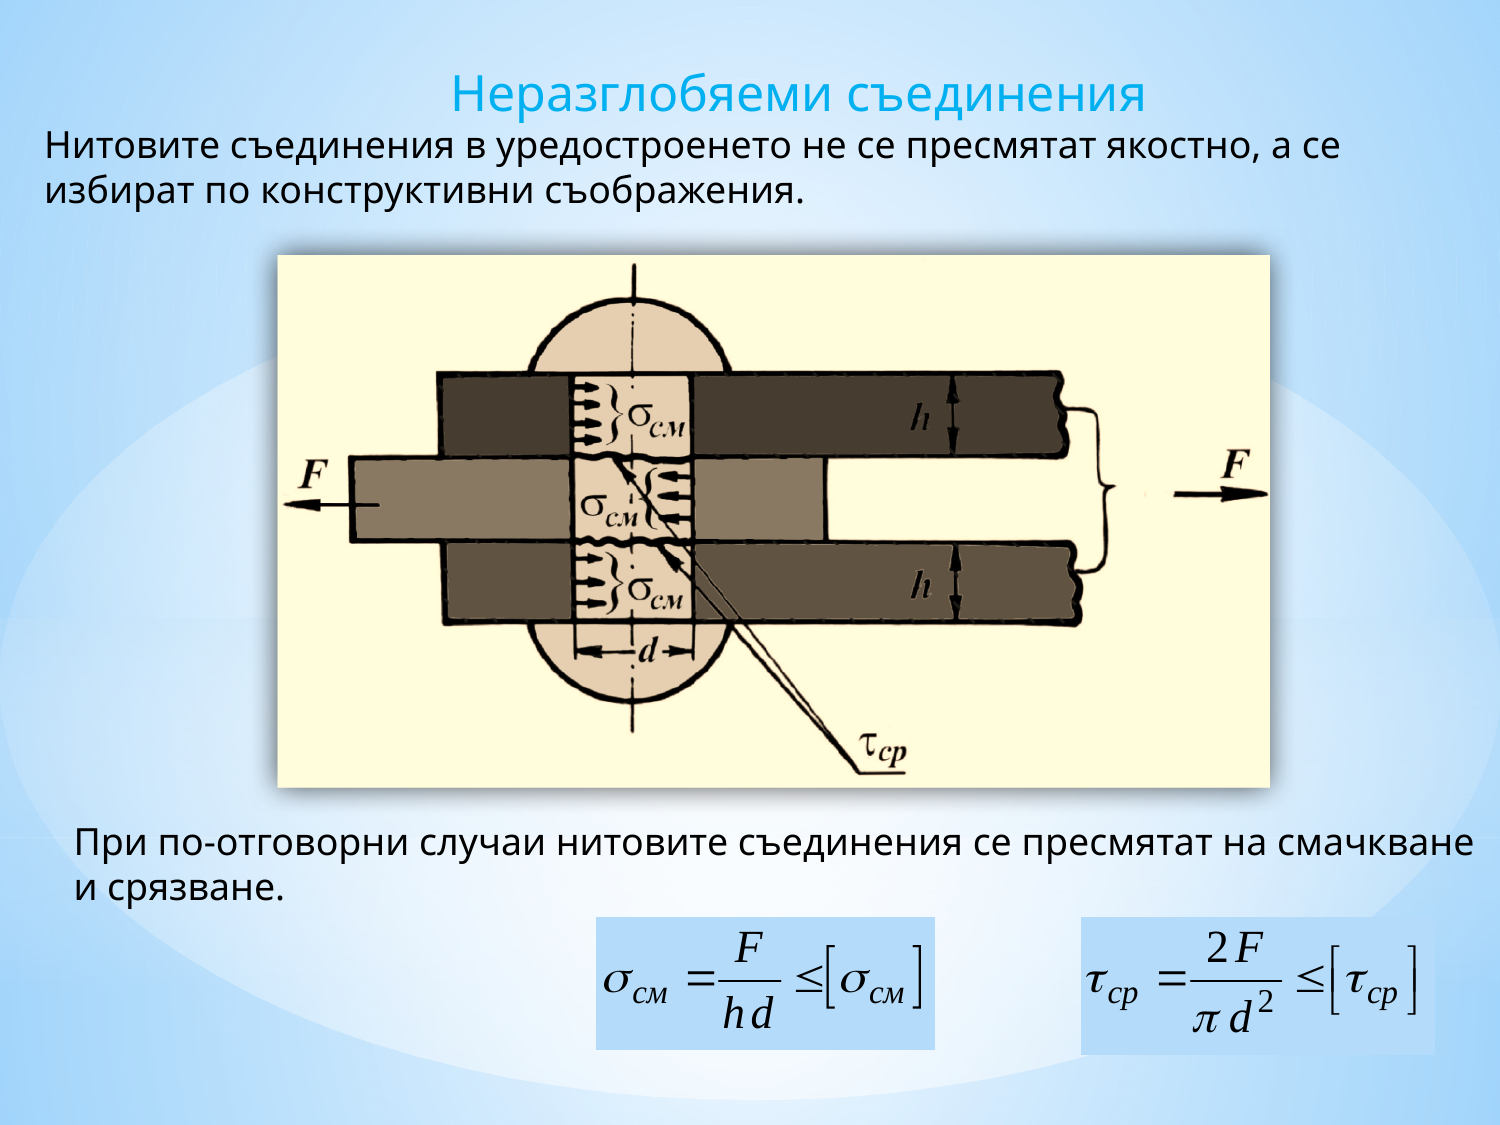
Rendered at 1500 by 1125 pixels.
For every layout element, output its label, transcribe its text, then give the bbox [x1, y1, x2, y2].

picture [277, 255, 1270, 789]
text_box Нитовите съединения в уредостроенето не се пресмятат якостно, а се избират по конструктивни съображения. [29, 113, 1471, 219]
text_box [596, 916, 936, 1051]
text_box При по-отговорни случаи нитовите съединения се пресмятат на смачкване и срязване. [58, 810, 1500, 916]
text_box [1080, 916, 1435, 1055]
list Неразглобяеми съединения [117, 53, 1463, 113]
